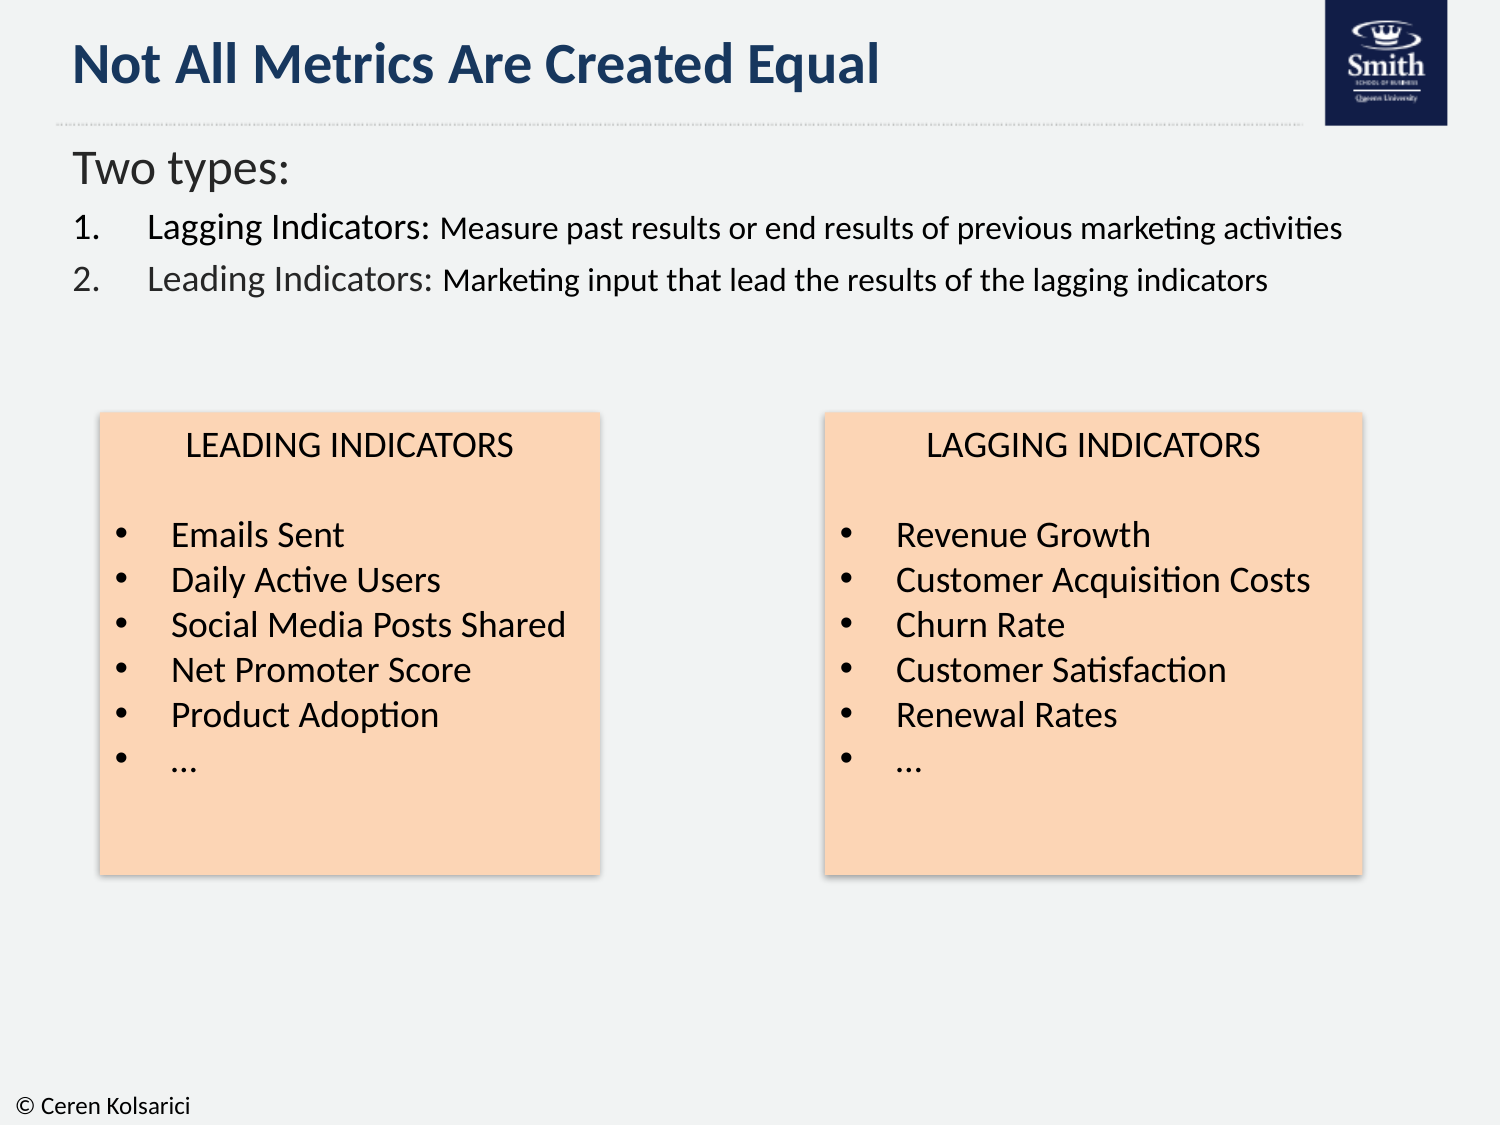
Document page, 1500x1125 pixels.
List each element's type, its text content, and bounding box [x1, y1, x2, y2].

text_box LEADING INDICATORS Emails Sent Daily Active Users Social Media Posts Shared Net Promoter Score Product Adoption … [99, 412, 601, 876]
footer © Ceren Kolsarici [0, 1082, 811, 1125]
title Not All Metrics Are Created Equal [57, 7, 1288, 114]
list Two types: Lagging Indicators: Measure past results or end results of previous marketing activities Leading Indicators: Marketing input that lead the results of the lagging indicators [57, 126, 1443, 338]
text_box LAGGING INDICATORS Revenue Growth Customer Acquisition Costs Churn Rate Customer Satisfaction Renewal Rates … [824, 412, 1363, 876]
